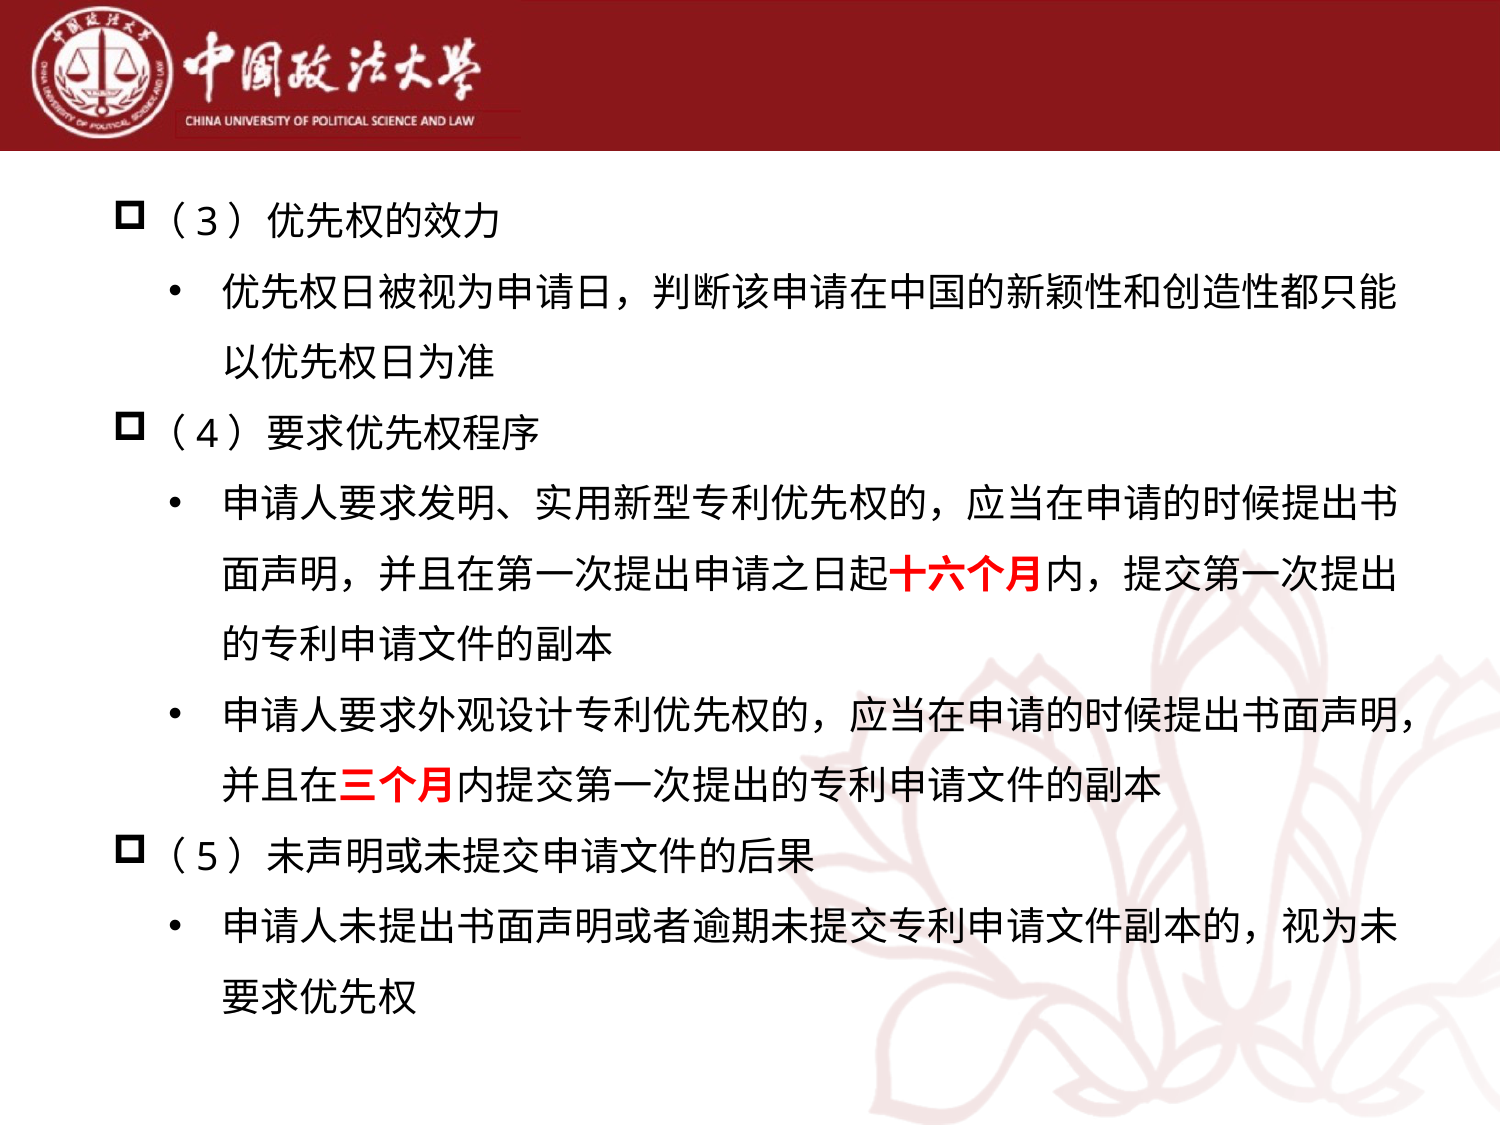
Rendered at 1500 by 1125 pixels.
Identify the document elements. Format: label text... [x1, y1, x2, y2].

list （3）优先权的效力 优先权日被视为申请日，判断该申请在中国的新颖性和创造性都只能以优先权日为准 （4）要求优先权程序 申请人要求发明、实用新型专利优先权的，应当在申请的时候提出书面声明，并且在第一次提出申请之日起十六个月内，提交第一次提出的专利申请文件的副本 申请人要求外观设计专利优先权的，应当在申请的时候提出书面声明，并且在三个月内提交第一次提出的专利申请文件的副本 （5）未声明或未提交申请文件的后果 申请人未提出书面声明或者逾期未提交专利申请文件副本的，视为未要求优先权 [41, 165, 1417, 1030]
picture [773, 533, 1500, 1125]
picture [0, 0, 1500, 151]
